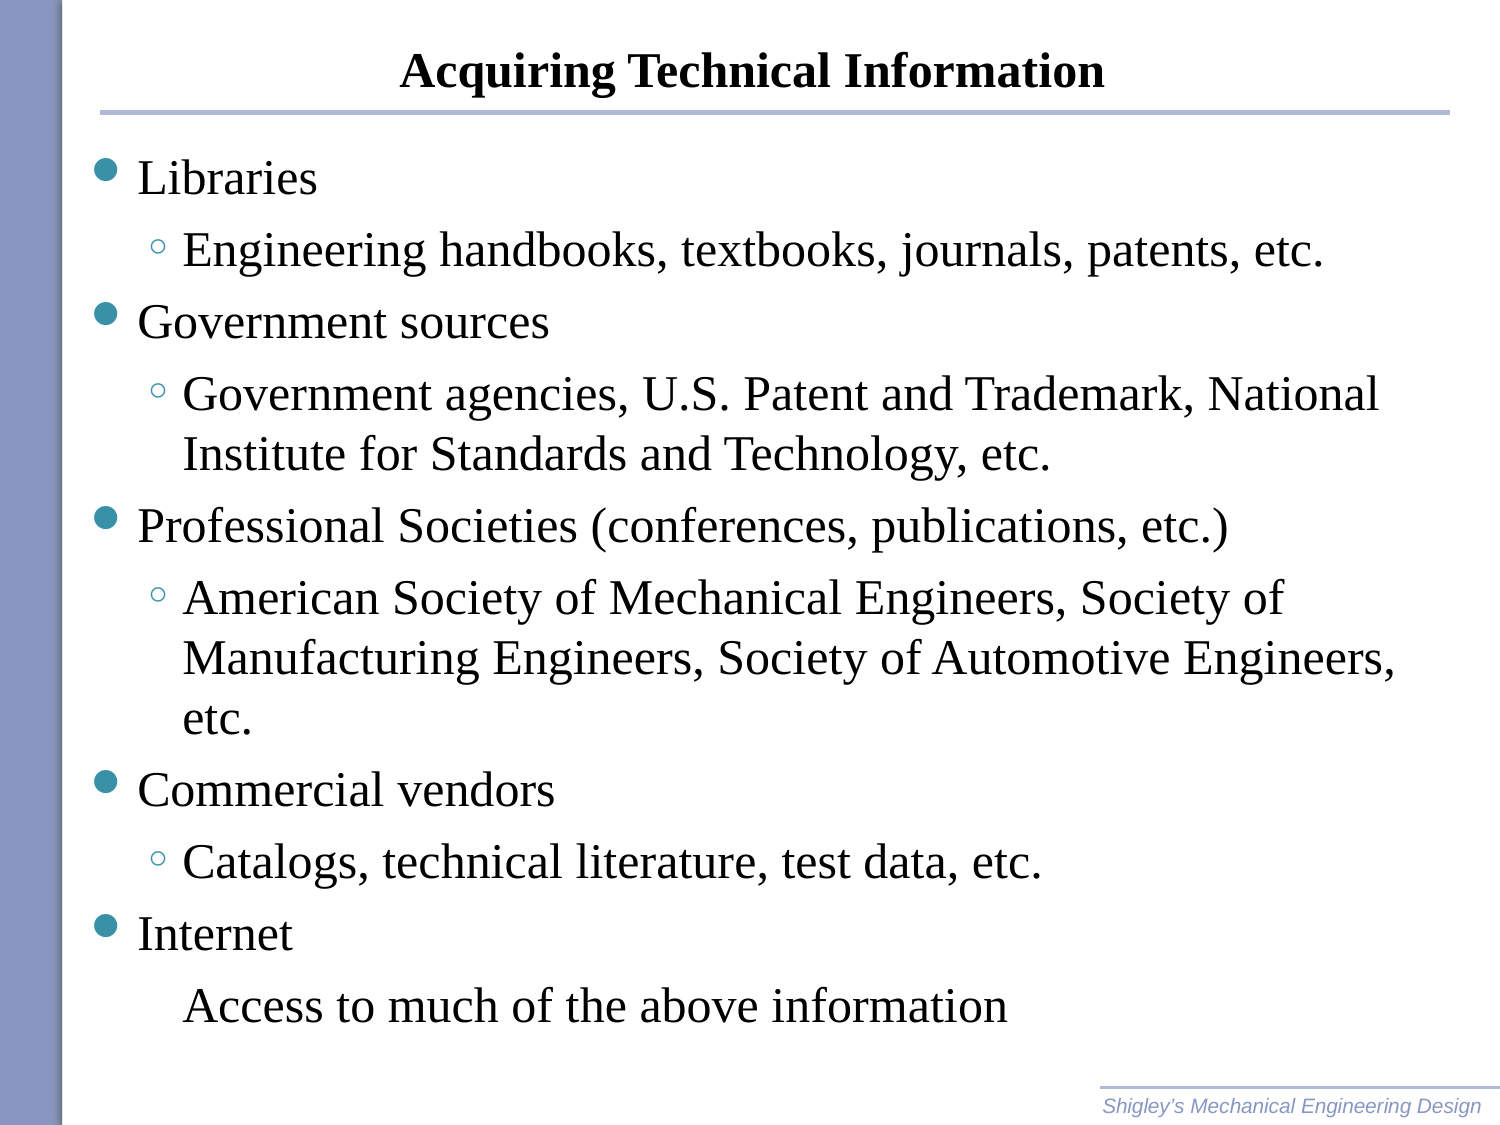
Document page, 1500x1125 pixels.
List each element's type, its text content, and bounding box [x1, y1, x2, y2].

footer Shigley’s Mechanical Engineering Design [1087, 1074, 1500, 1125]
list Libraries Engineering handbooks, textbooks, journals, patents, etc. Government sources Government agencies, U.S. Patent and Trademark, National Institute for Standards and Technology, etc. Professional Societies (conferences, publications, etc.) American Society of Mechanical Engineers, Society of Manufacturing Engineers, Society of Automotive Engineers, etc. Commercial vendors Catalogs, technical literature, test data, etc. Internet Access to much of the above information [62, 137, 1450, 1125]
title Acquiring Technical Information [137, 30, 1368, 106]
